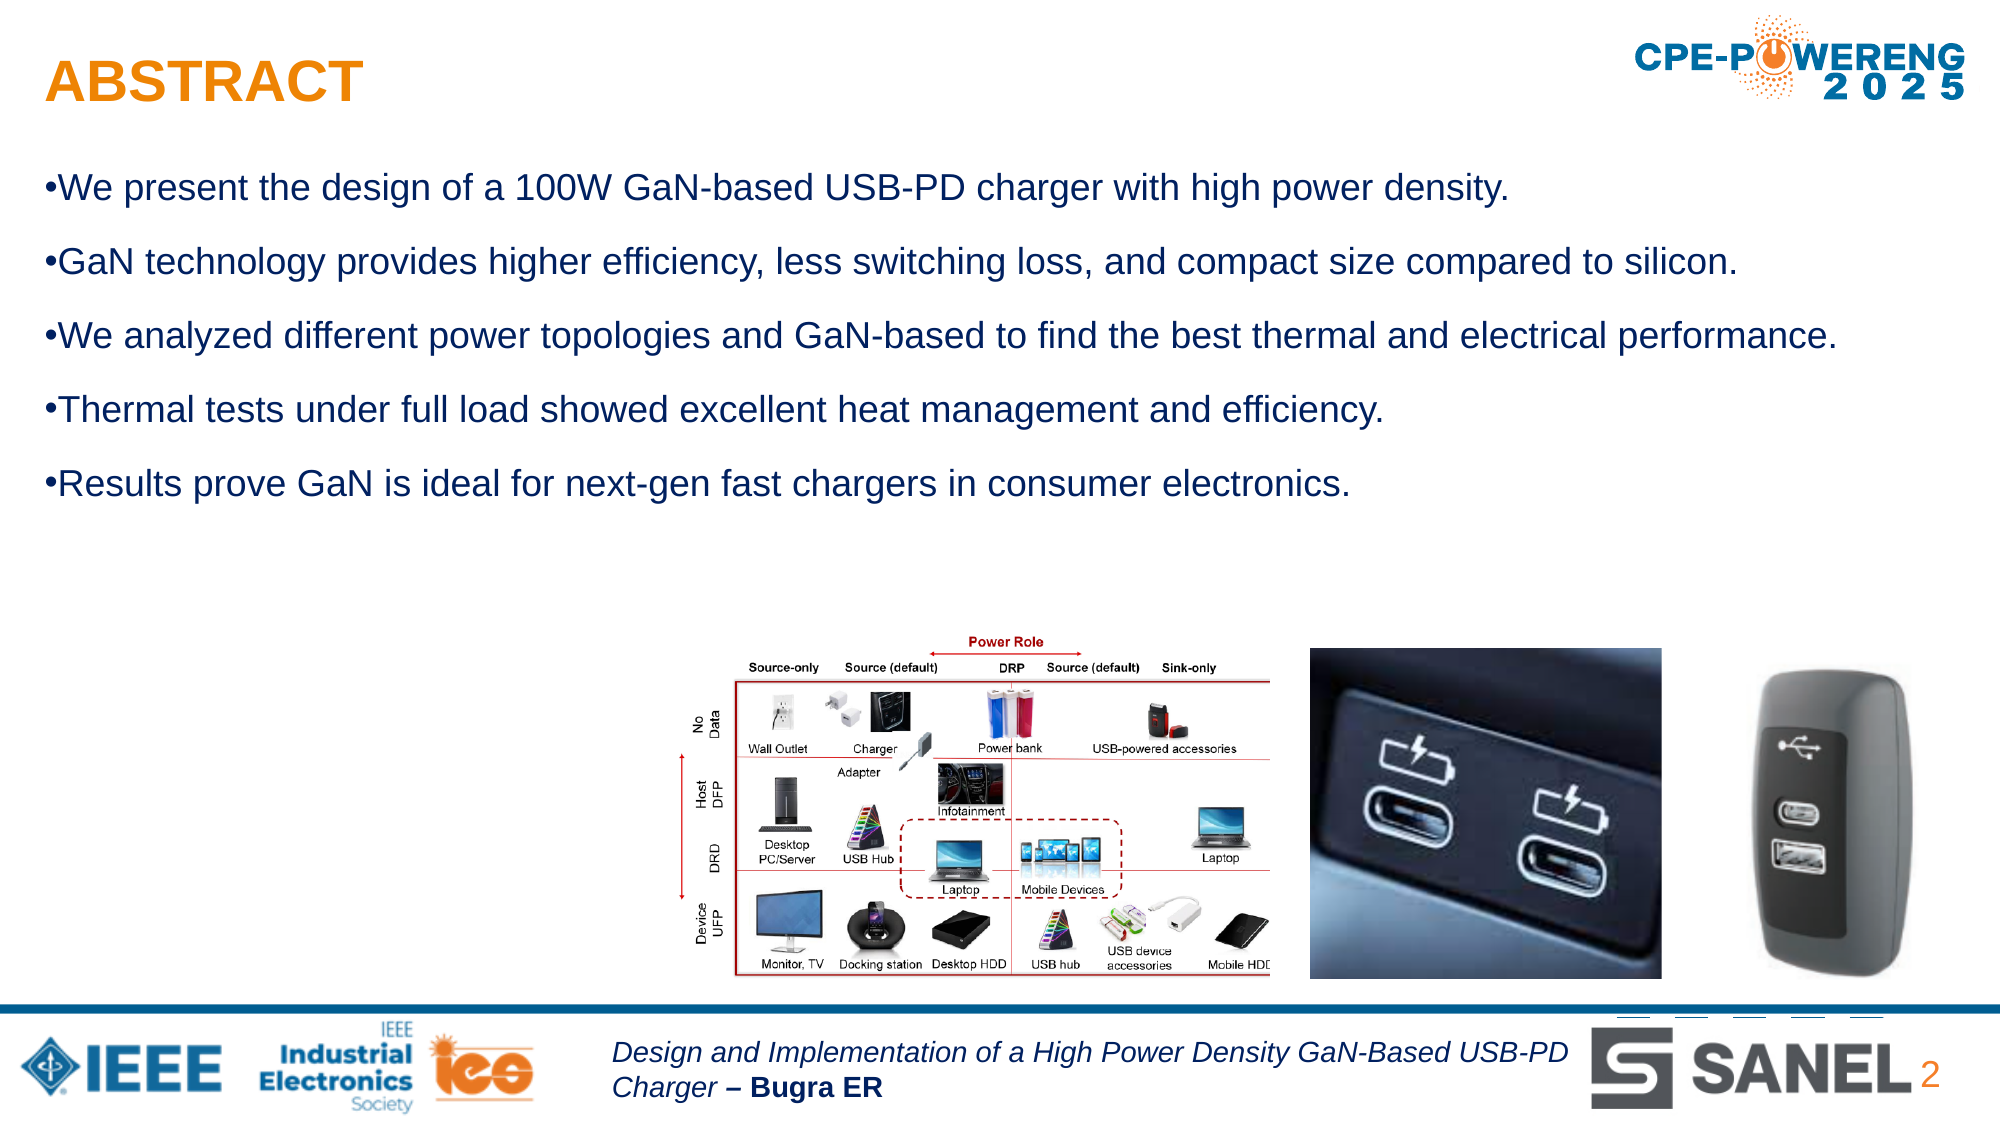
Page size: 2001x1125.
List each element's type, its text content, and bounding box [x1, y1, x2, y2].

text_box Design and Implementation of a High Power Density GaN-Based USB-PD Charger – Bugra ER [597, 1026, 1578, 1112]
picture [0, 0, 2000, 1125]
title ABSTRACT [29, 13, 1634, 152]
list We present the design of a 100W GaN-based USB-PD charger with high power density. GaN technology provides higher efficiency, less switching loss, and compact size compared to silicon. We analyzed different power topologies and GaN-based to find the best thermal and electrical performance. Thermal tests under full load showed excellent heat management and efficiency. Results prove GaN is ideal for next-gen fast chargers in consumer electronics. [29, 160, 1955, 945]
slide_number 2 [1921, 1042, 1974, 1103]
